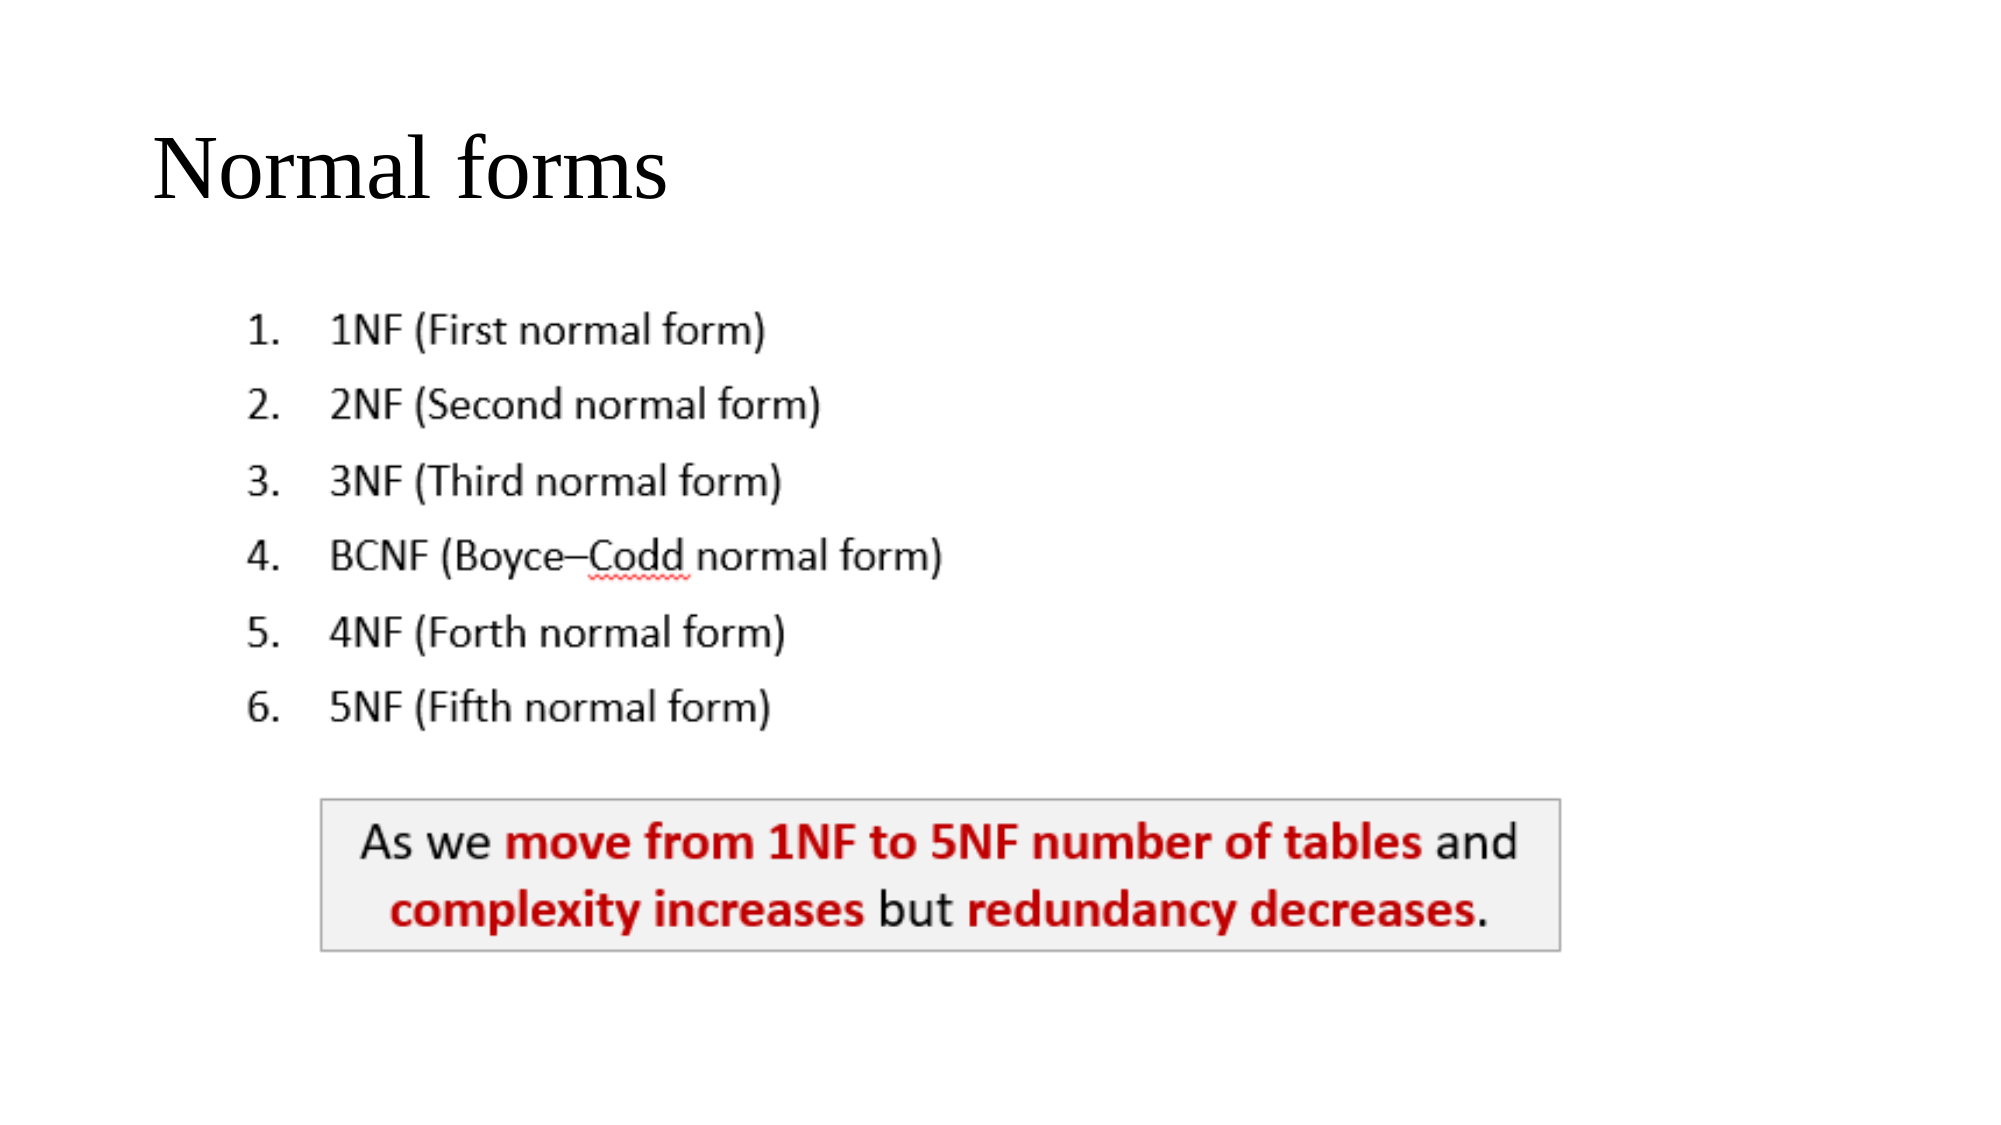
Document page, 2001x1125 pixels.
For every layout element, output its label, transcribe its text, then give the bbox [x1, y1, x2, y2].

title Normal forms [137, 59, 1863, 278]
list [137, 277, 1735, 1065]
